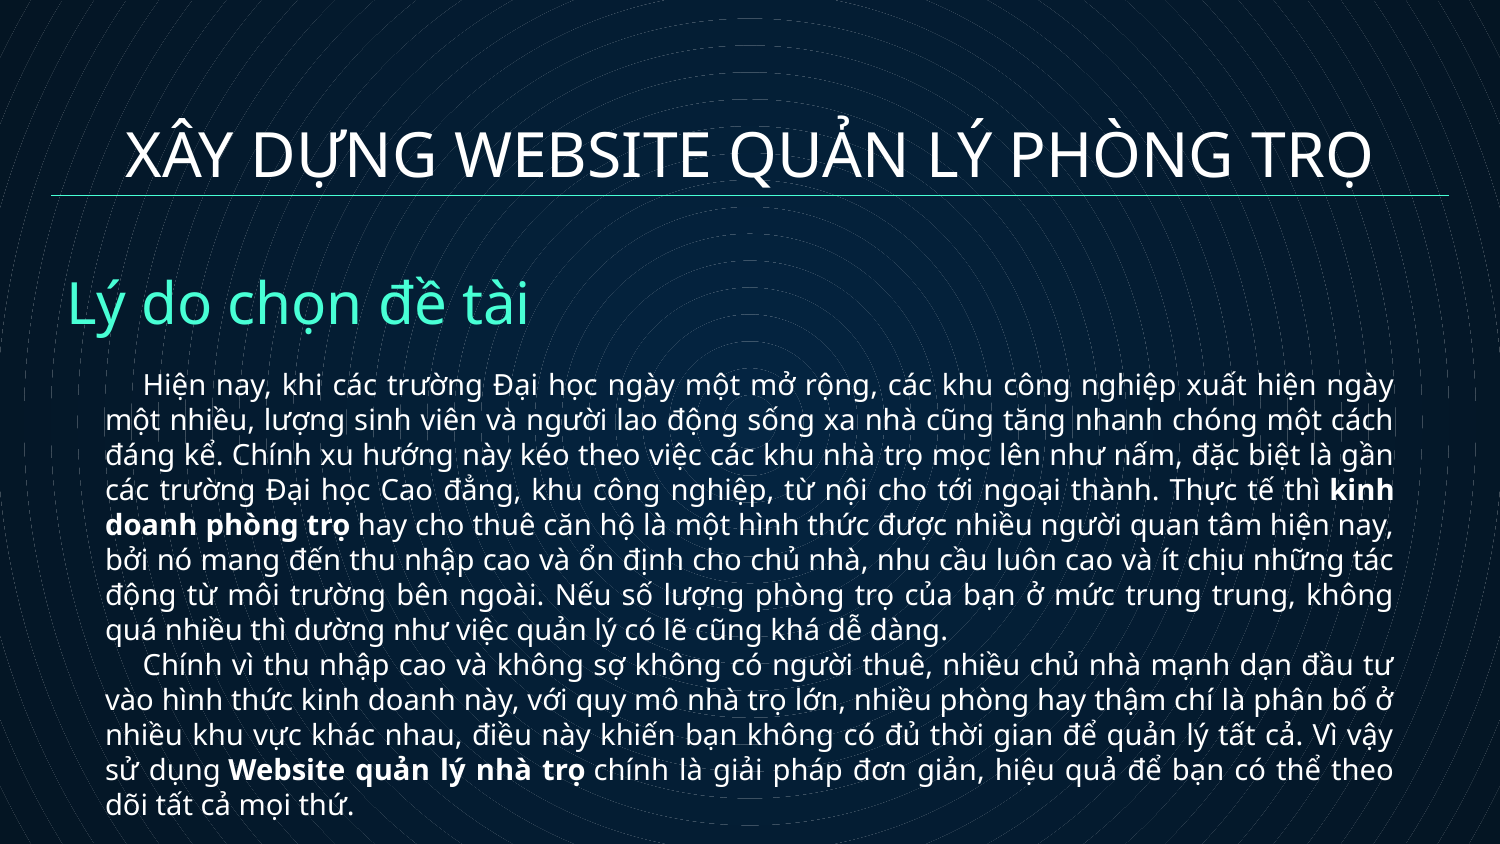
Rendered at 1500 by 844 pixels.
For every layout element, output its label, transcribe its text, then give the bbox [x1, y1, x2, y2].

title Lý do chọn đề tài [51, 252, 1354, 352]
text_box Hiện nay, khi các trường Đại học ngày một mở rộng, các khu công nghiệp xuất hiện ngày một nhiều, lượng sinh viên và người lao động sống xa nhà cũng tăng nhanh chóng một cách đáng kể. Chính xu hướng này kéo theo việc các khu nhà trọ mọc lên như nấm, đặc biệt là gần các trường Đại học Cao đẳng, khu công nghiệp, từ nội cho tới ngoại thành. Thực tế thì kinh doanh phòng trọ hay cho thuê căn hộ là một hình thức được nhiều người quan tâm hiện nay, bởi nó mang đến thu nhập cao và ổn định cho chủ nhà, nhu cầu luôn cao và ít chịu những tác động từ môi trường bên ngoài. Nếu số lượng phòng trọ của bạn ở mức trung trung, không quá nhiều thì dường như việc quản lý có lẽ cũng khá dễ dàng. Chính vì thu nhập cao và không sợ không có người thuê, nhiều chủ nhà mạnh dạn đầu tư vào hình thức kinh doanh này, với quy mô nhà trọ lớn, nhiều phòng hay thậm chí là phân bố ở nhiều khu vực khác nhau, điều này khiến bạn không có đủ thời gian để quản lý tất cả. Vì vậy sử dụng Website quản lý nhà trọ chính là giải pháp đơn giản, hiệu quả để bạn có thể theo dõi tất cả mọi thứ. [90, 358, 1410, 829]
title XÂY DỰNG WEBSITE QUẢN LÝ PHÒNG TRỌ [51, 202, 1449, 206]
title XÂY DỰNG WEBSITE QUẢN LÝ PHÒNG TRỌ [51, 105, 1449, 195]
